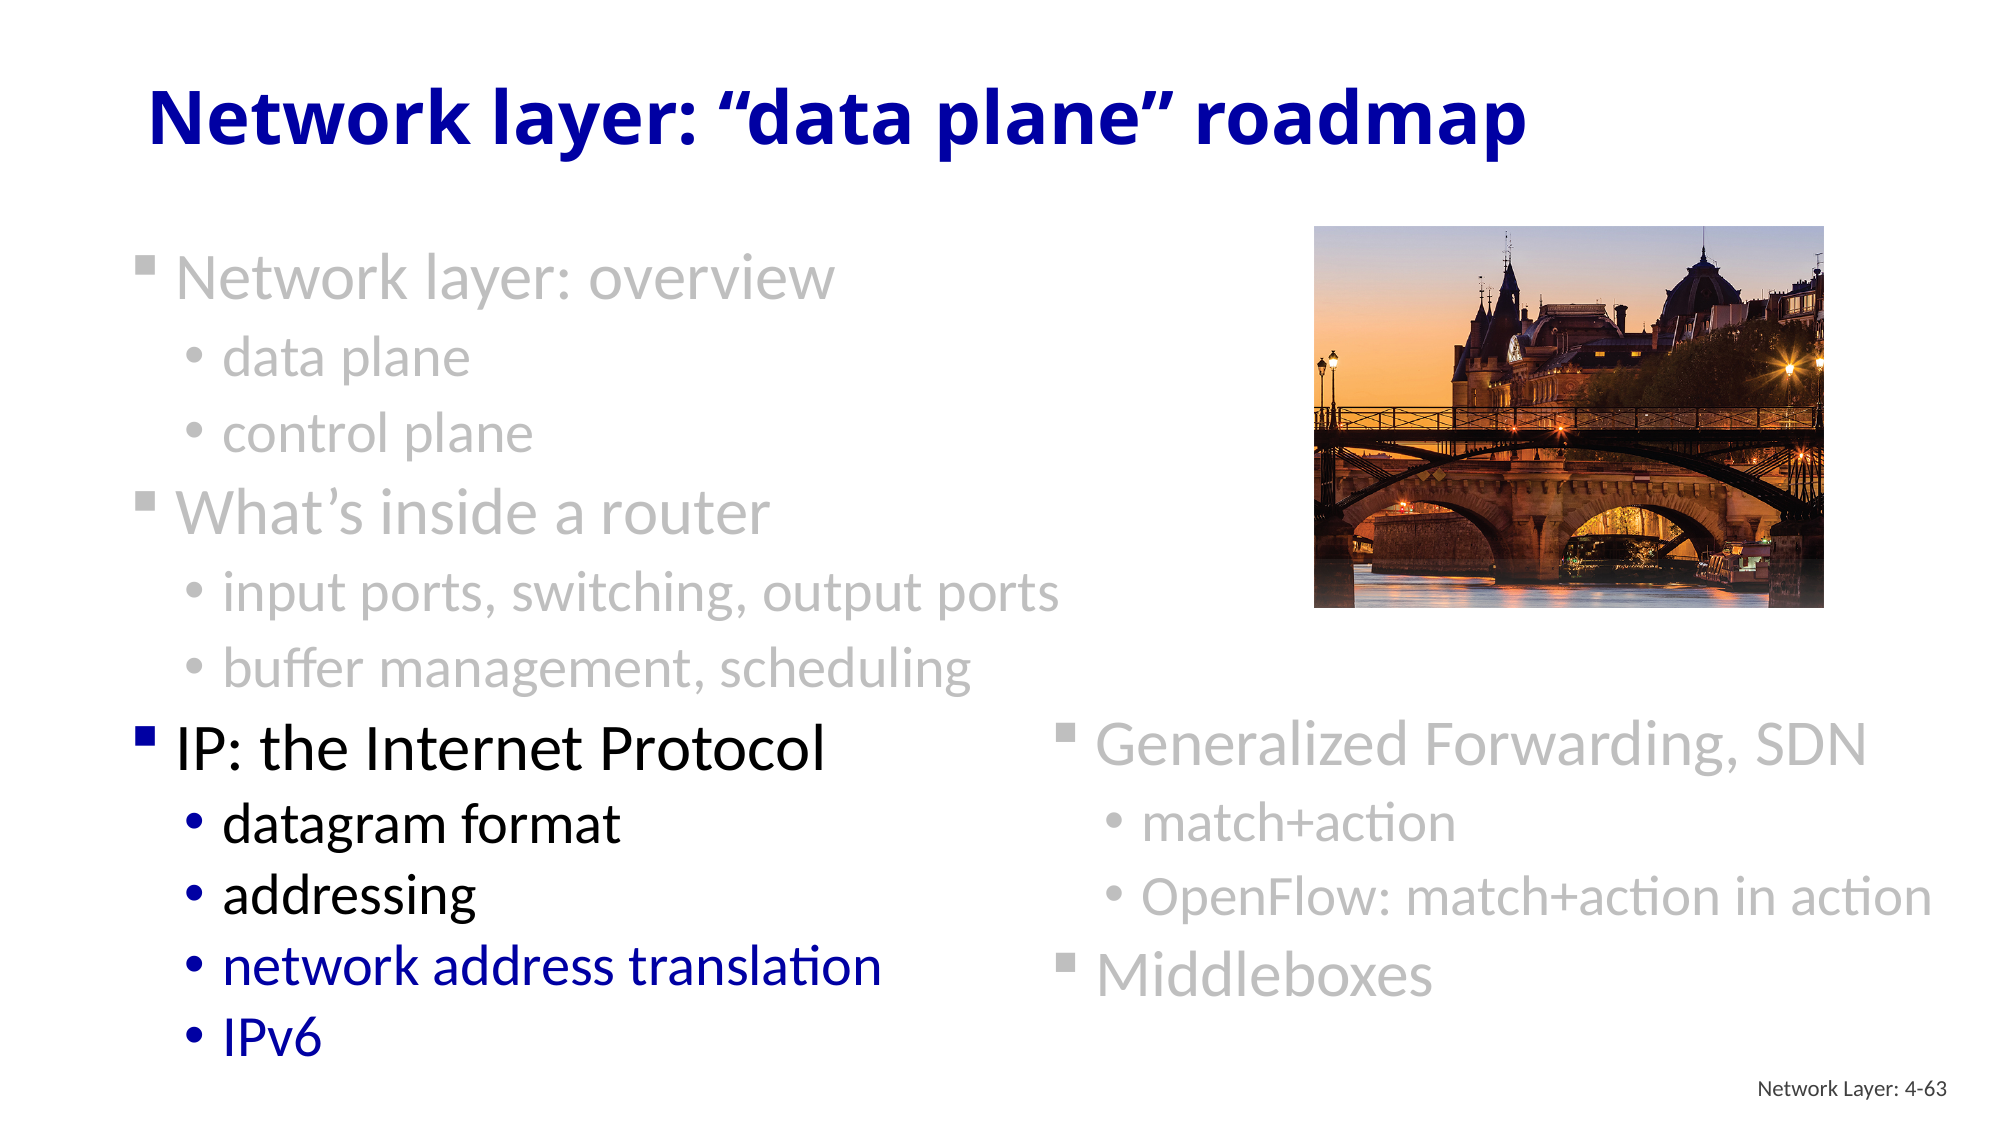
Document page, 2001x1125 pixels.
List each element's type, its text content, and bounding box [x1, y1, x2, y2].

slide_number Network Layer: 4-63 [1512, 1056, 1963, 1117]
text_box Generalized Forwarding, SDN match+action OpenFlow: match+action in action Middleboxes [1014, 701, 2000, 1020]
picture [1314, 226, 1824, 608]
list Network layer: overview data plane control plane What’s inside a router input ports, switching, output ports buffer management, scheduling IP: the Internet Protocol datagram format addressing network address translation IPv6 [93, 234, 1180, 1087]
title Network layer: “data plane” roadmap [131, 47, 1856, 195]
